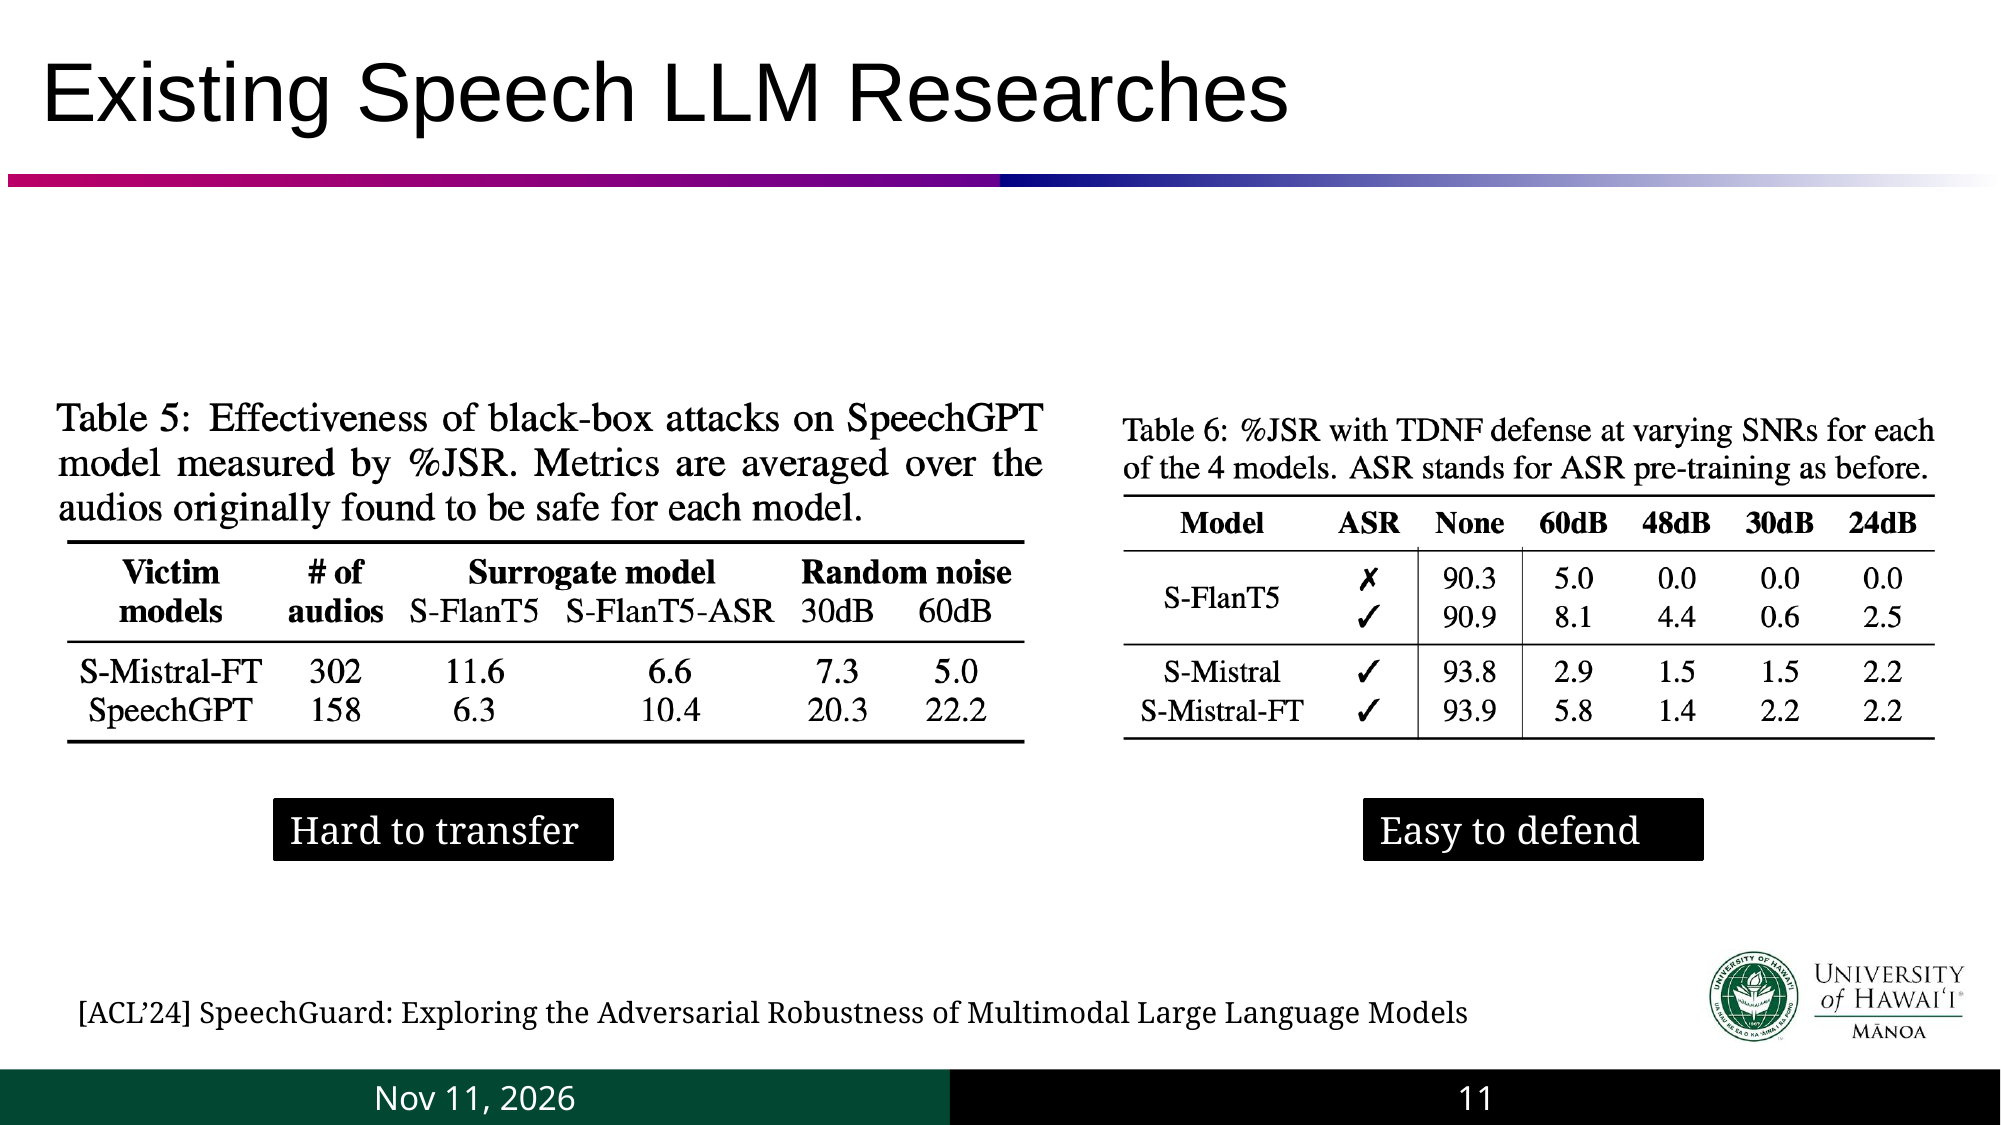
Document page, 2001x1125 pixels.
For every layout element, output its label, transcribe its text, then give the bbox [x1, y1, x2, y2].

picture [1103, 402, 1964, 756]
picture [1707, 949, 1966, 1043]
text_box [ACL’24] SpeechGuard: Exploring the Adversarial Robustness of Multimodal Large Language Models [62, 987, 1688, 1038]
title Existing Speech LLM Researches [26, 0, 1970, 176]
text_box Hard to transfer [273, 798, 614, 861]
picture [12, 377, 1063, 758]
text_box Easy to defend [1363, 798, 1704, 861]
